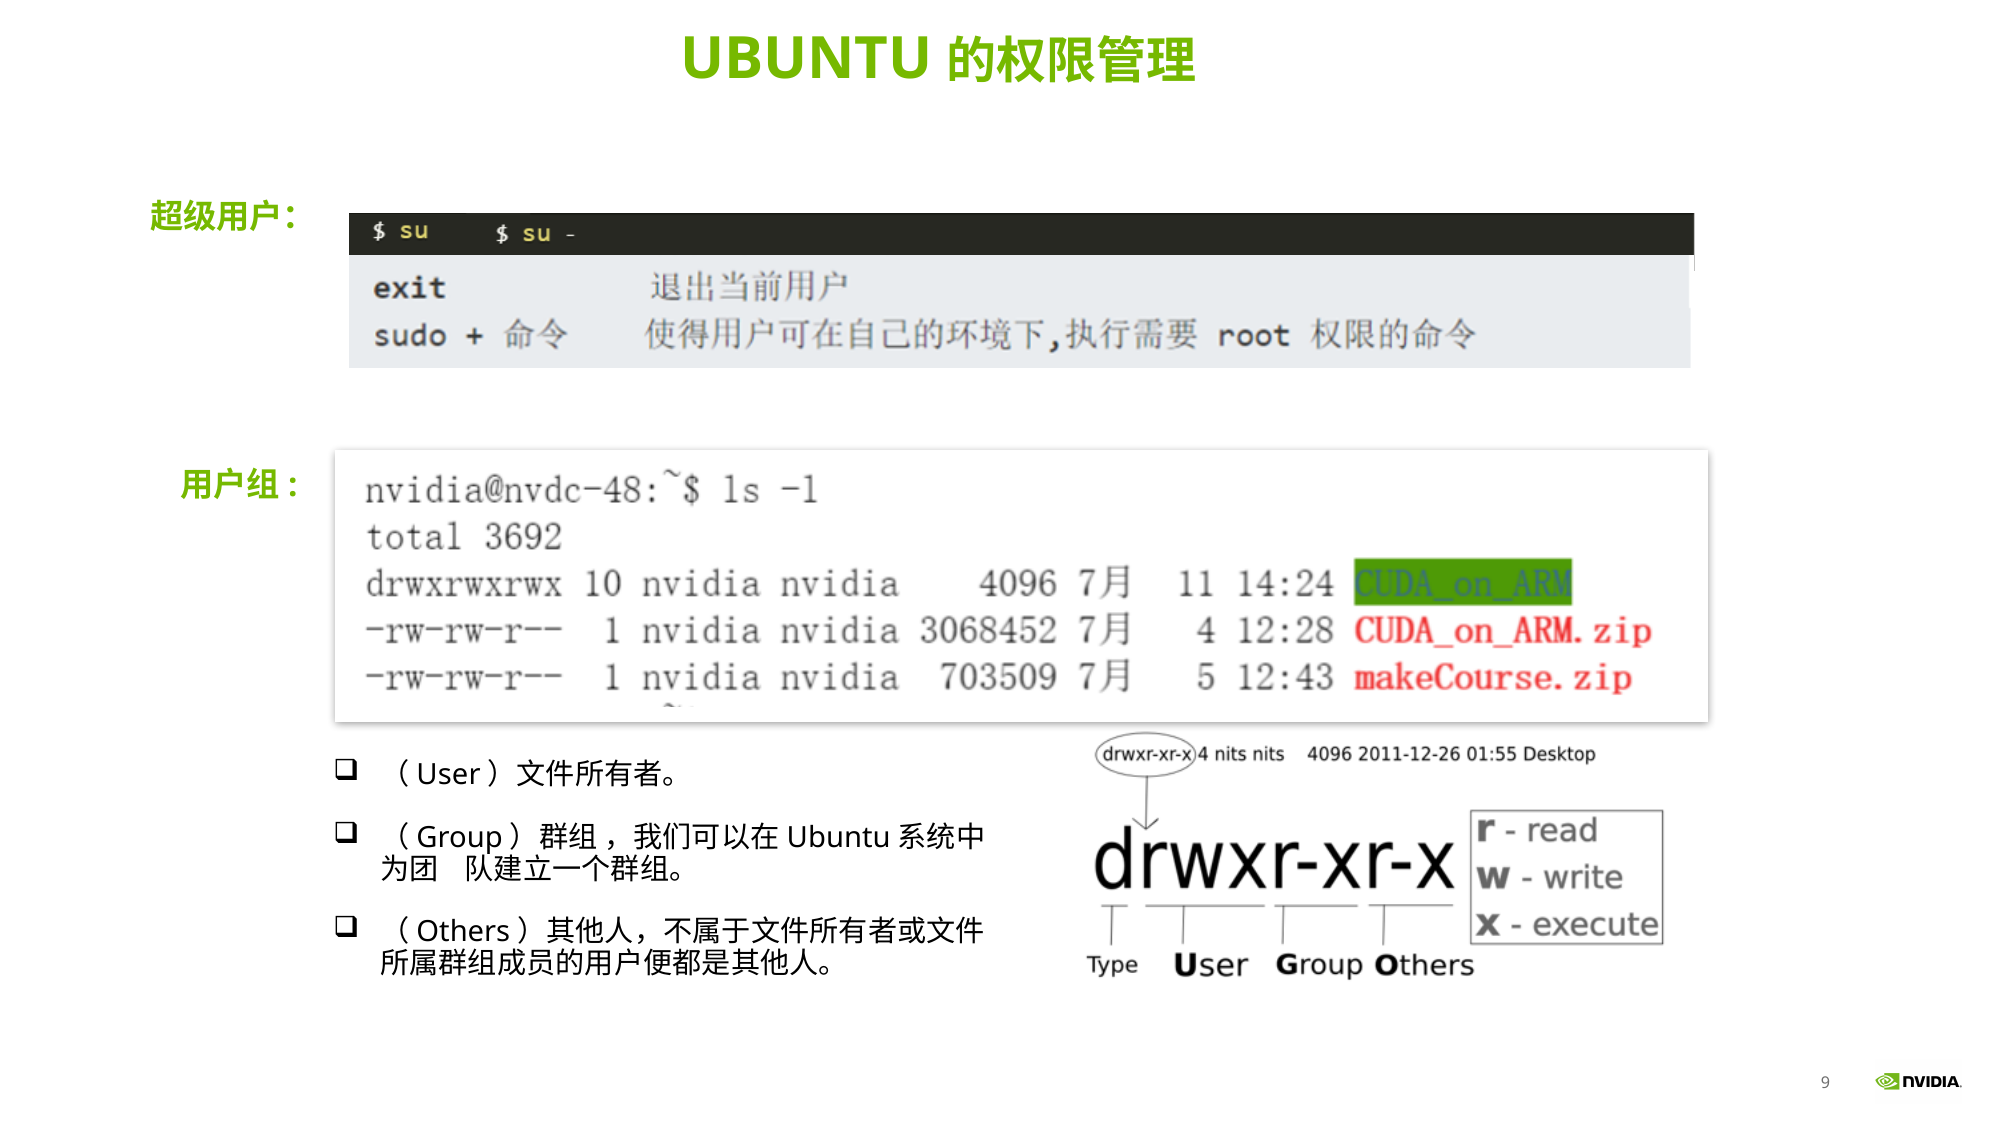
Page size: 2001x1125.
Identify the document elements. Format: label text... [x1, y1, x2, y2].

text_box 超级用户： [133, 190, 428, 245]
list UBUNTU的权限管理 [29, 20, 1848, 117]
picture [349, 212, 1696, 369]
text_box （User）文件所有者。 （Group）群组 ，我们可以在Ubuntu系统中为团 队建立一个群组。 （Others）其他人，不属于文件所有者或文件所属群组成员的用户便都是其他人。 [316, 750, 1024, 989]
picture [1063, 729, 1694, 1011]
picture [349, 463, 1694, 708]
picture [1875, 1059, 1962, 1104]
text_box 用户组: [133, 459, 305, 513]
